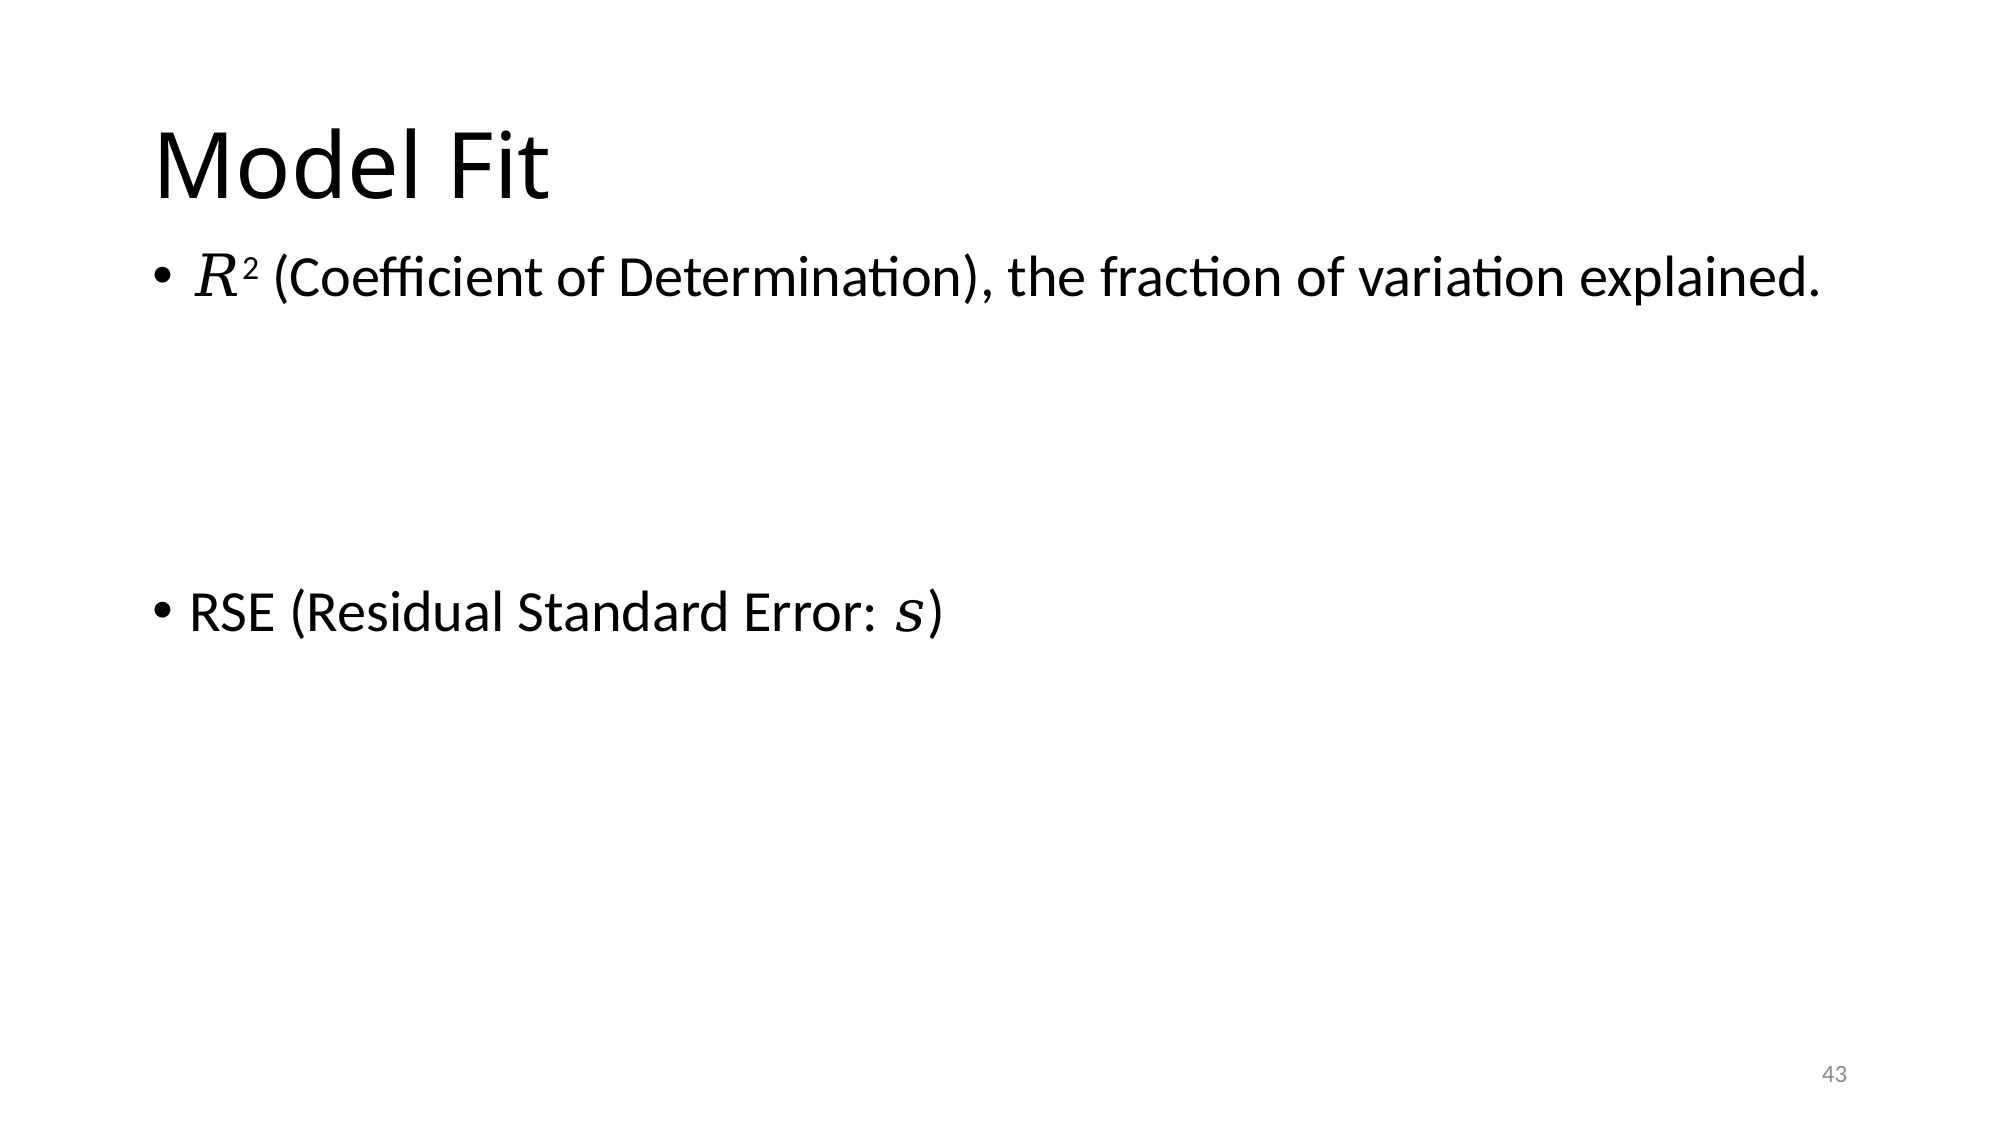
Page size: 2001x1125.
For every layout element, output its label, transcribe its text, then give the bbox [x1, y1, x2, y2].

list 𝑅2 (Coefficient of Determination), the fraction of variation explained. RSE (Residual Standard Error: 𝑠) [137, 238, 1863, 1125]
title Model Fit [137, 59, 1863, 238]
slide_number 43 [1412, 1042, 1863, 1103]
